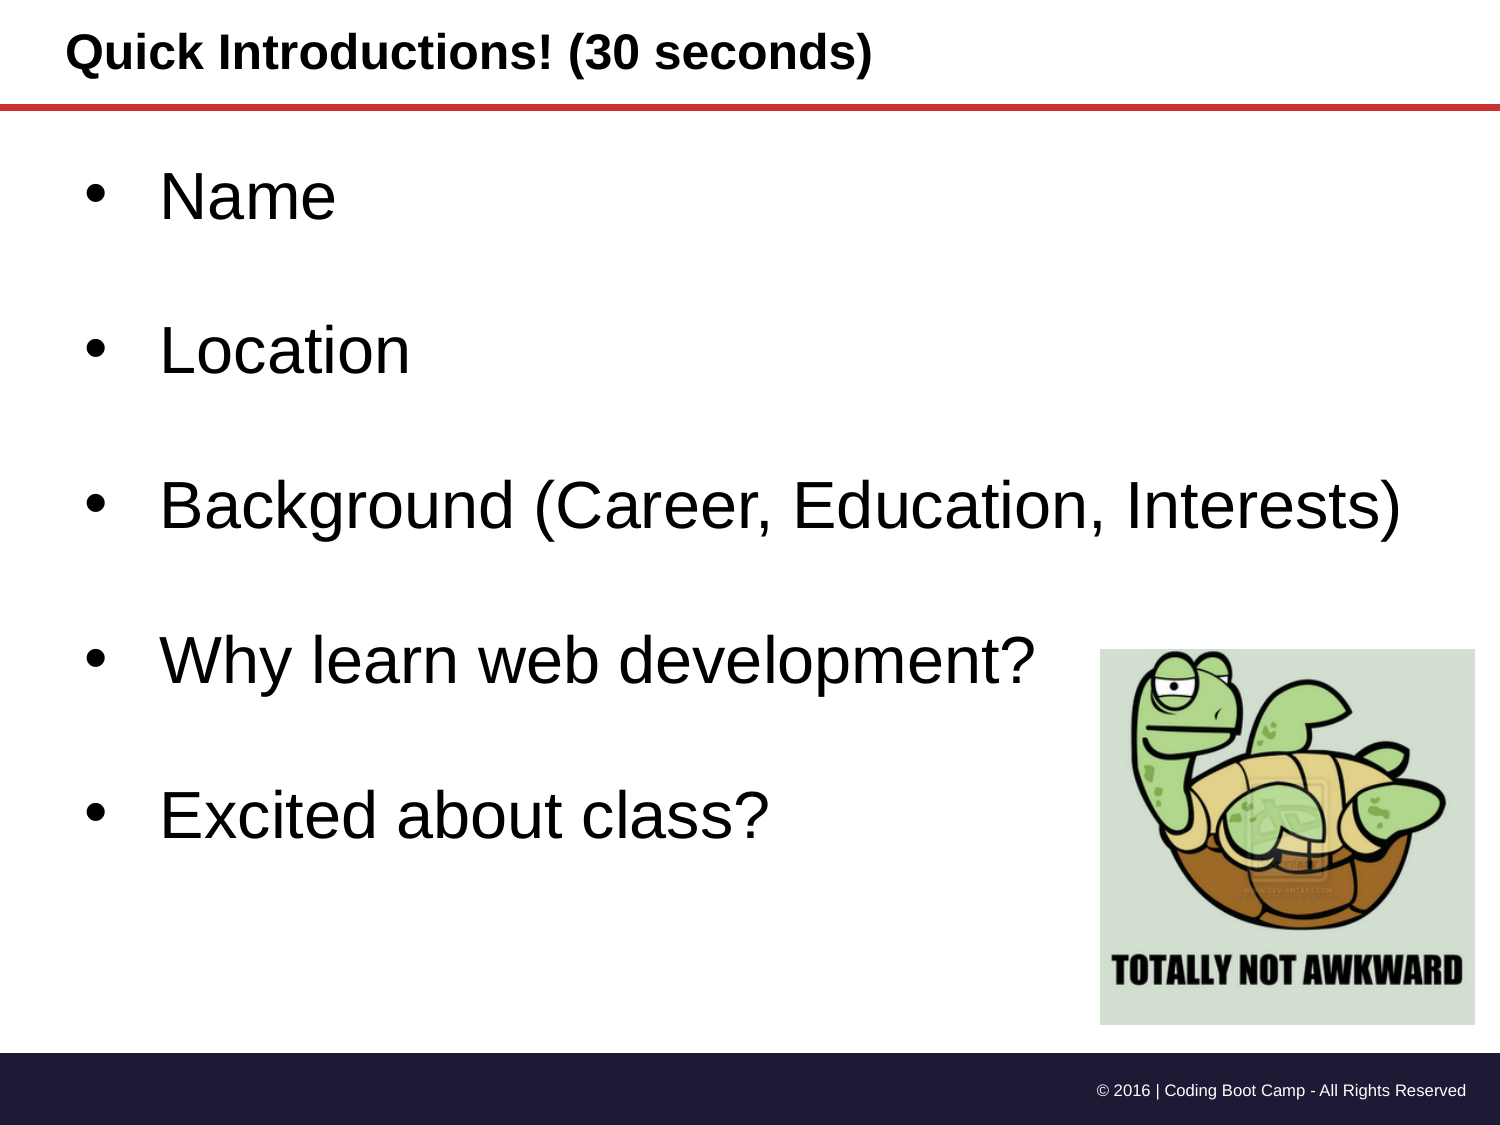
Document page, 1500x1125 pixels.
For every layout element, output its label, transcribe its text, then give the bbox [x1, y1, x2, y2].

picture [1099, 649, 1476, 1026]
text_box Name Location Background (Career, Education, Interests) Why learn web development? Excited about class? [32, 137, 1500, 875]
title Quick Introductions! (30 seconds) [50, 0, 1300, 108]
